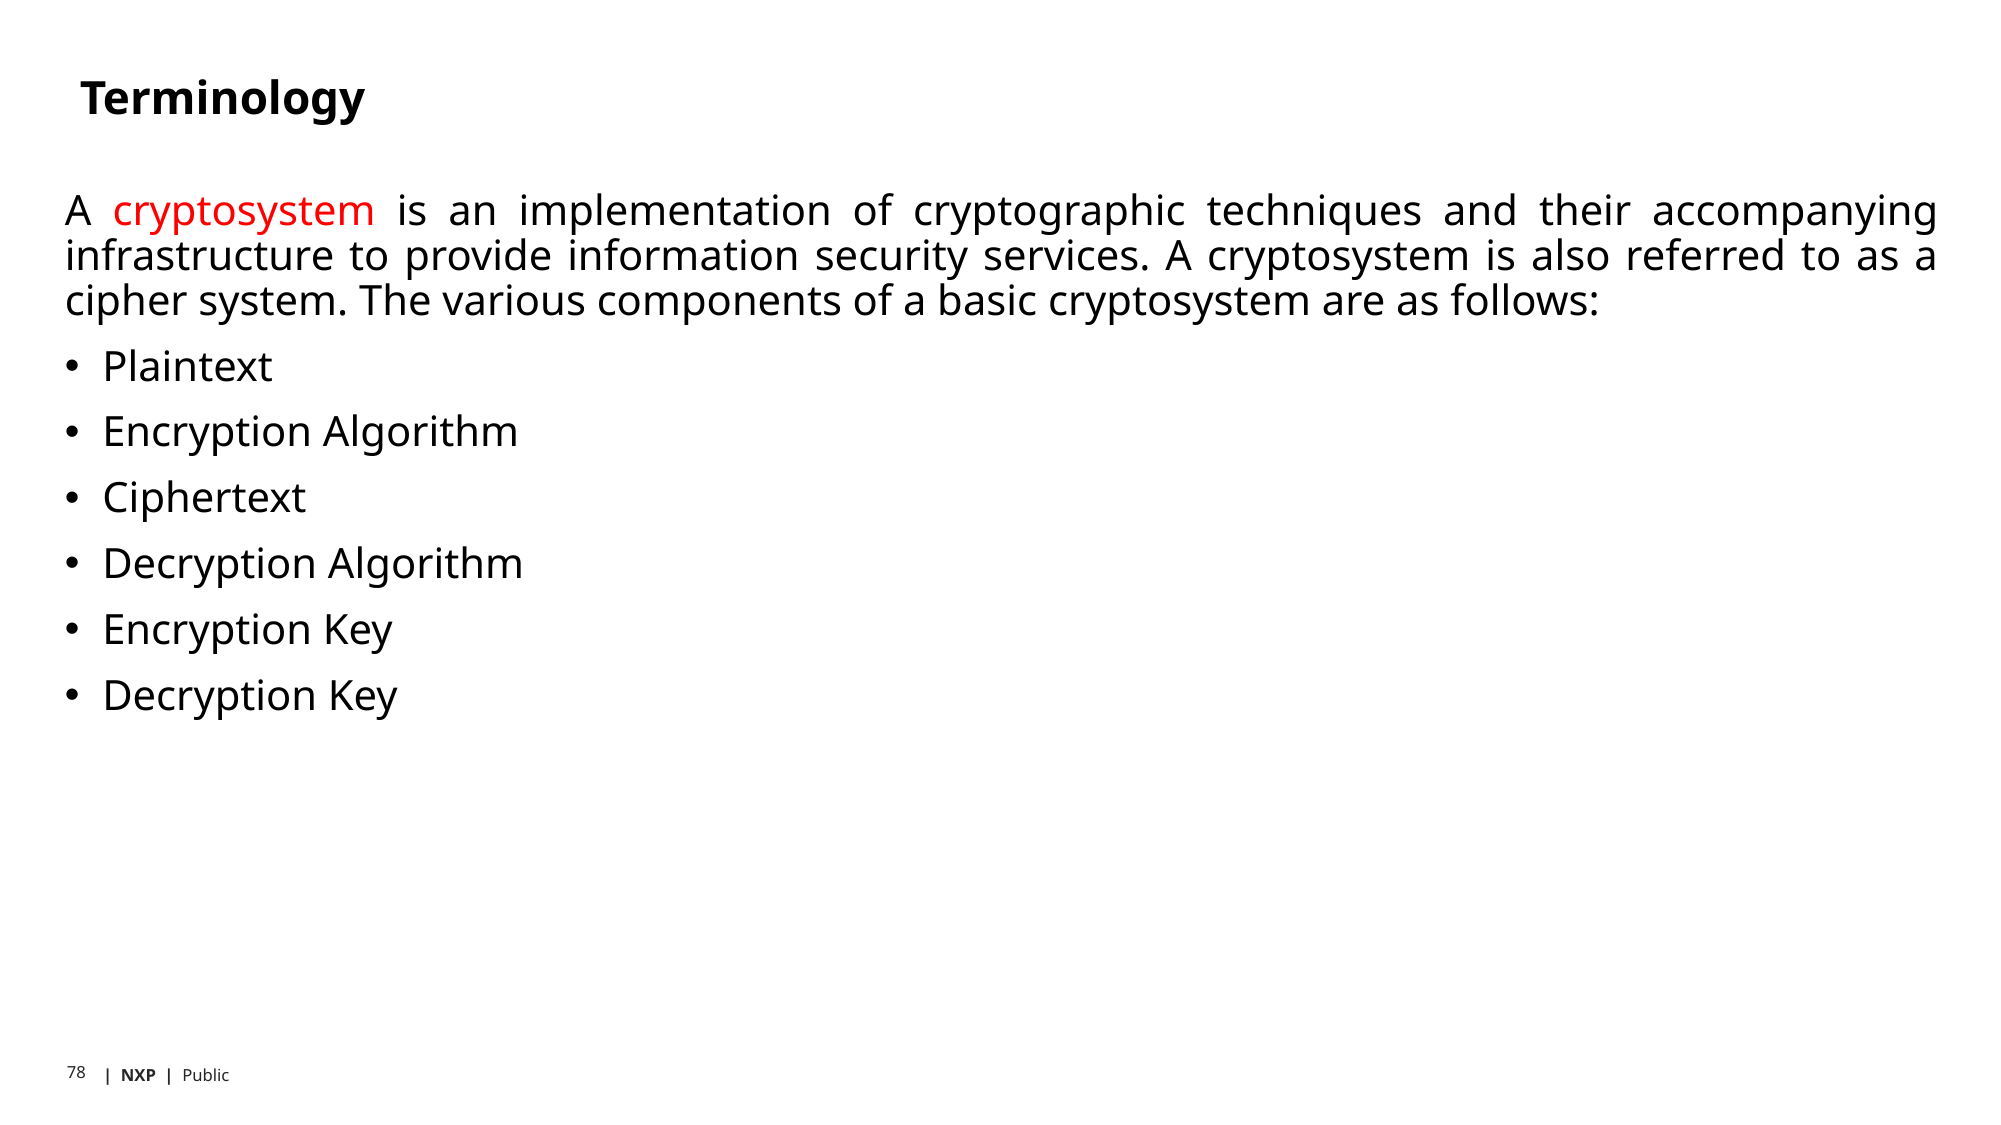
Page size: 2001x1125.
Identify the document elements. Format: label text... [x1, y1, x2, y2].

list A cryptosystem is an implementation of cryptographic techniques and their accompanying infrastructure to provide information security services. A cryptosystem is also referred to as a cipher system. The various components of a basic cryptosystem are as follows: Plaintext Encryption Algorithm Ciphertext Decryption Algorithm Encryption Key Decryption Key [64, 189, 1940, 955]
title Terminology [64, 67, 1940, 176]
